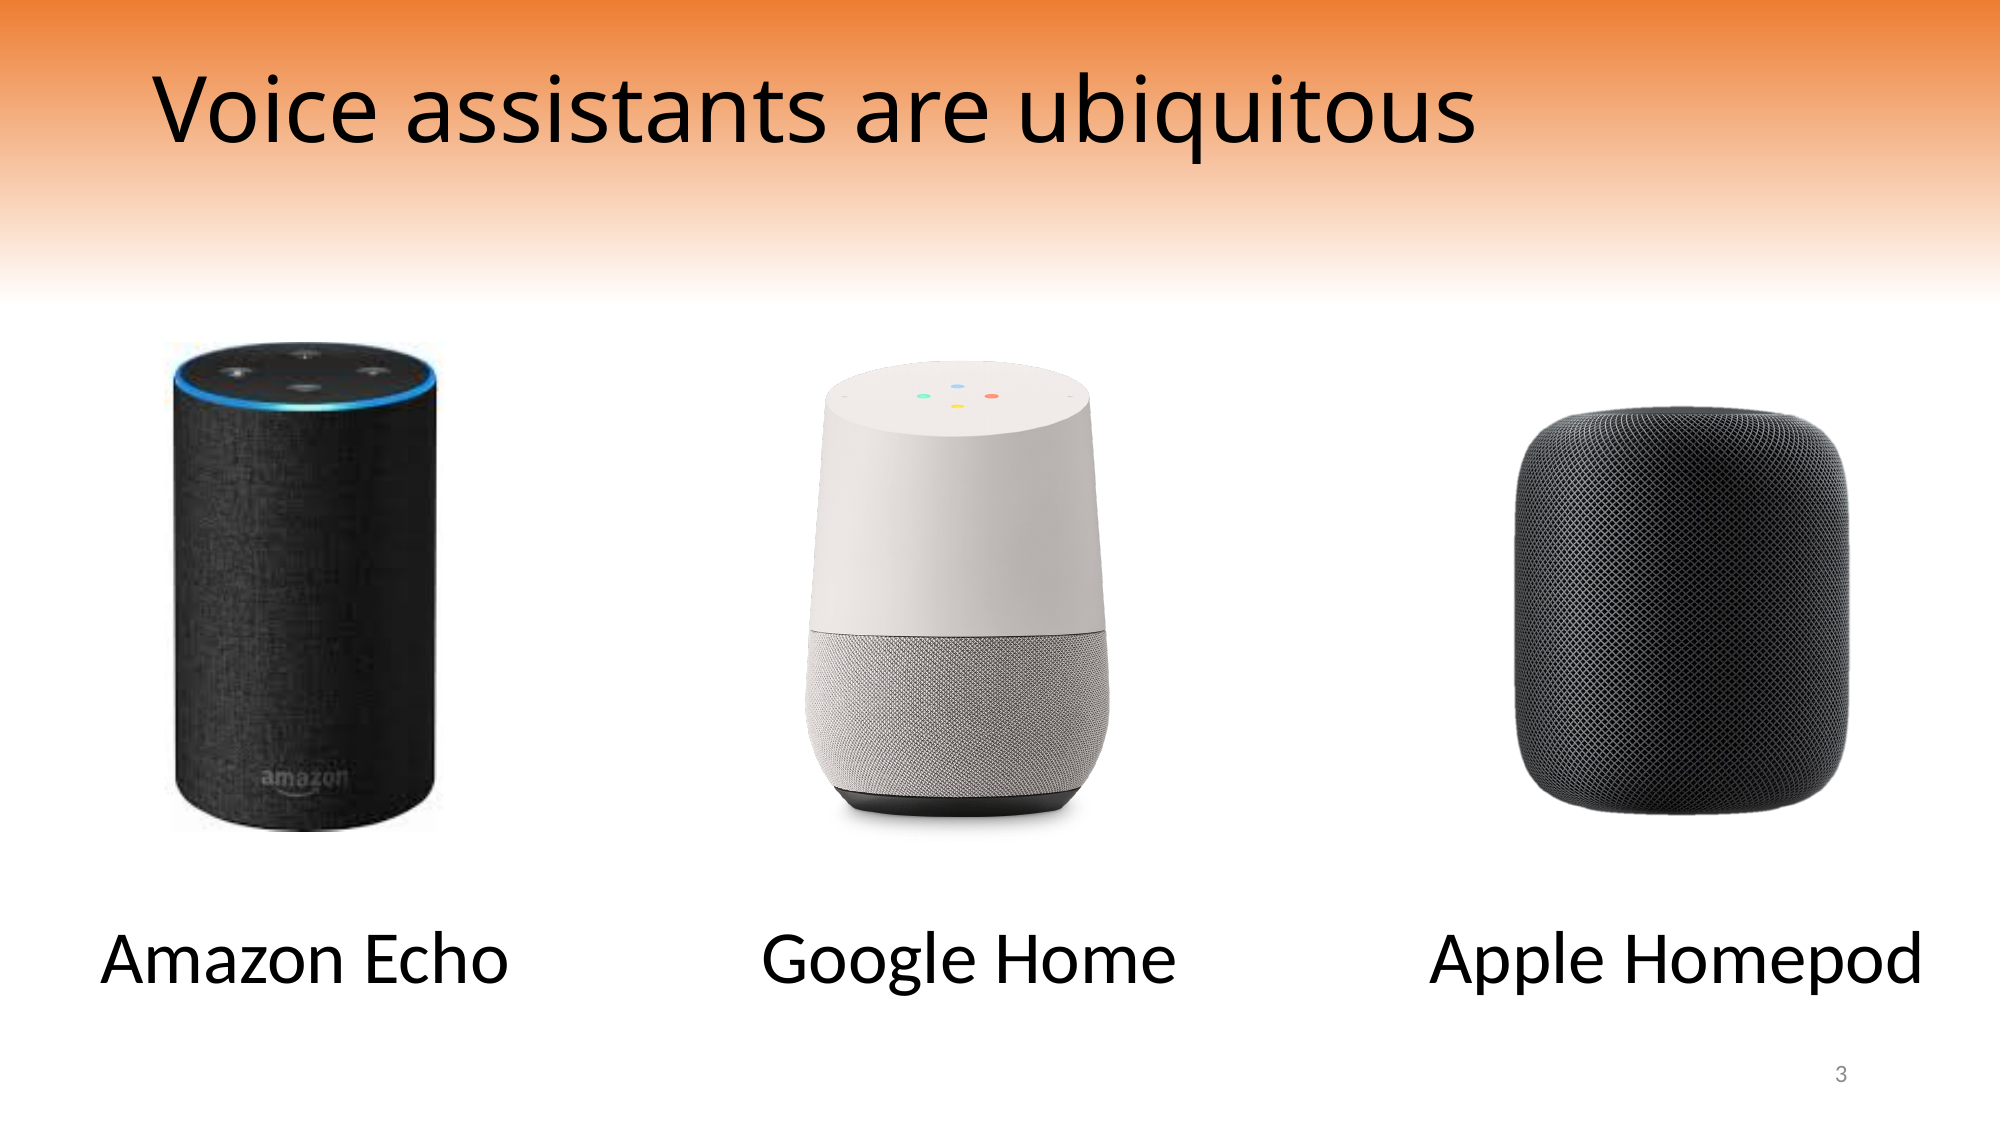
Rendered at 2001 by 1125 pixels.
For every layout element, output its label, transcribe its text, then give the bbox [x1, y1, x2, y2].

slide_number 3 [1412, 1042, 1863, 1103]
picture [60, 342, 550, 832]
title Voice assistants are ubiquitous [137, 4, 1863, 222]
picture [691, 322, 1226, 857]
picture [1324, 342, 2000, 878]
text_box Apple Homepod [1414, 901, 1941, 1007]
text_box Google Home [746, 901, 1193, 1007]
text_box Amazon Echo [85, 901, 525, 1007]
